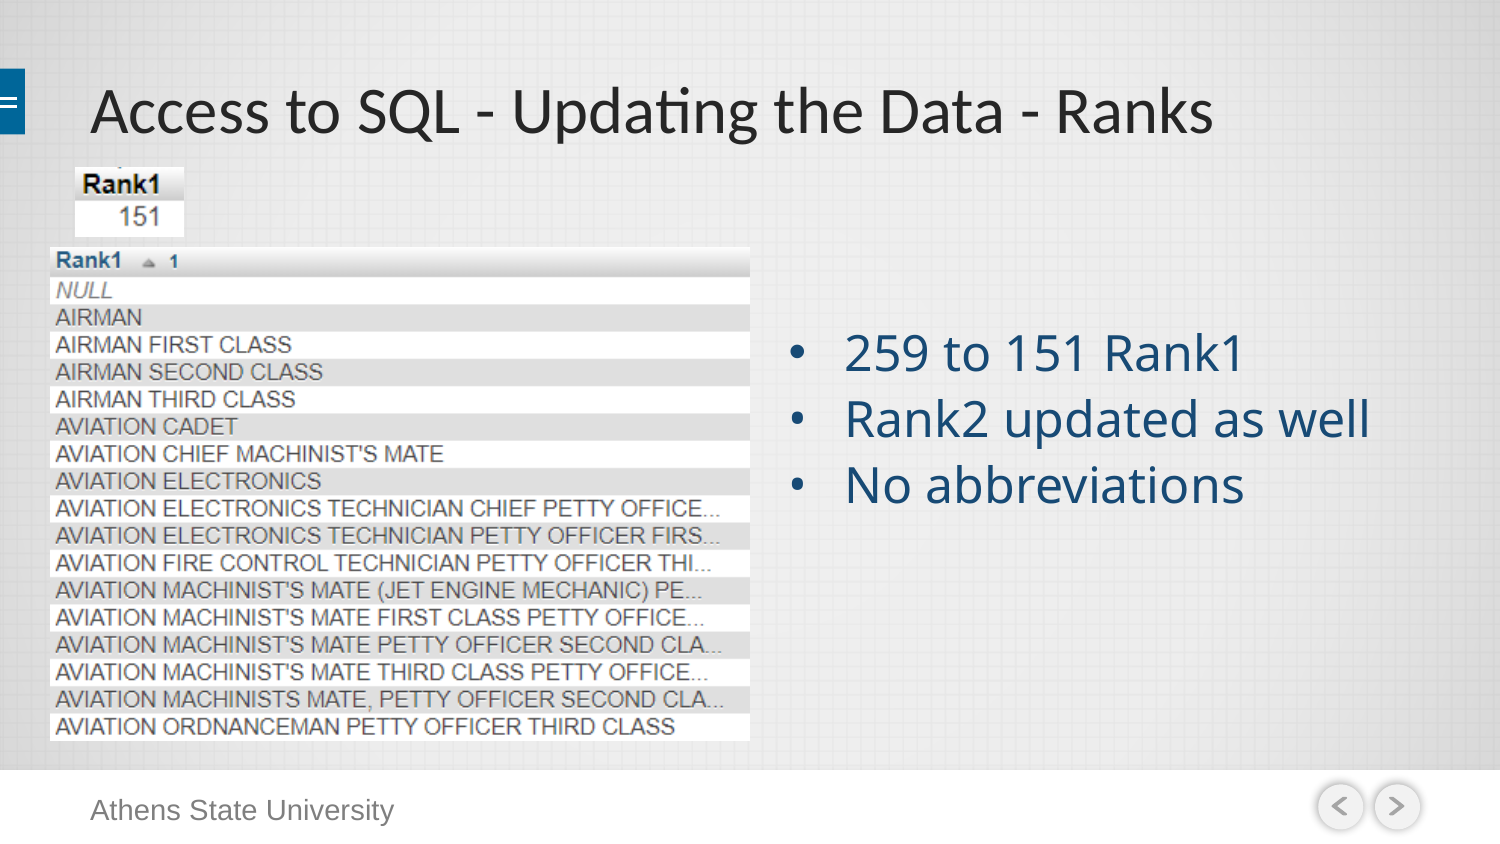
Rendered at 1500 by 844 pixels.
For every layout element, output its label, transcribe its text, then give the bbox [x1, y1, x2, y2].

text_box 259 to 151 Rank1 Rank2 updated as well No abbreviations [773, 300, 1469, 544]
footer Athens State University [75, 784, 1163, 833]
picture [0, 0, 1500, 770]
title Access to SQL - Updating the Data - Ranks [75, 71, 1425, 142]
